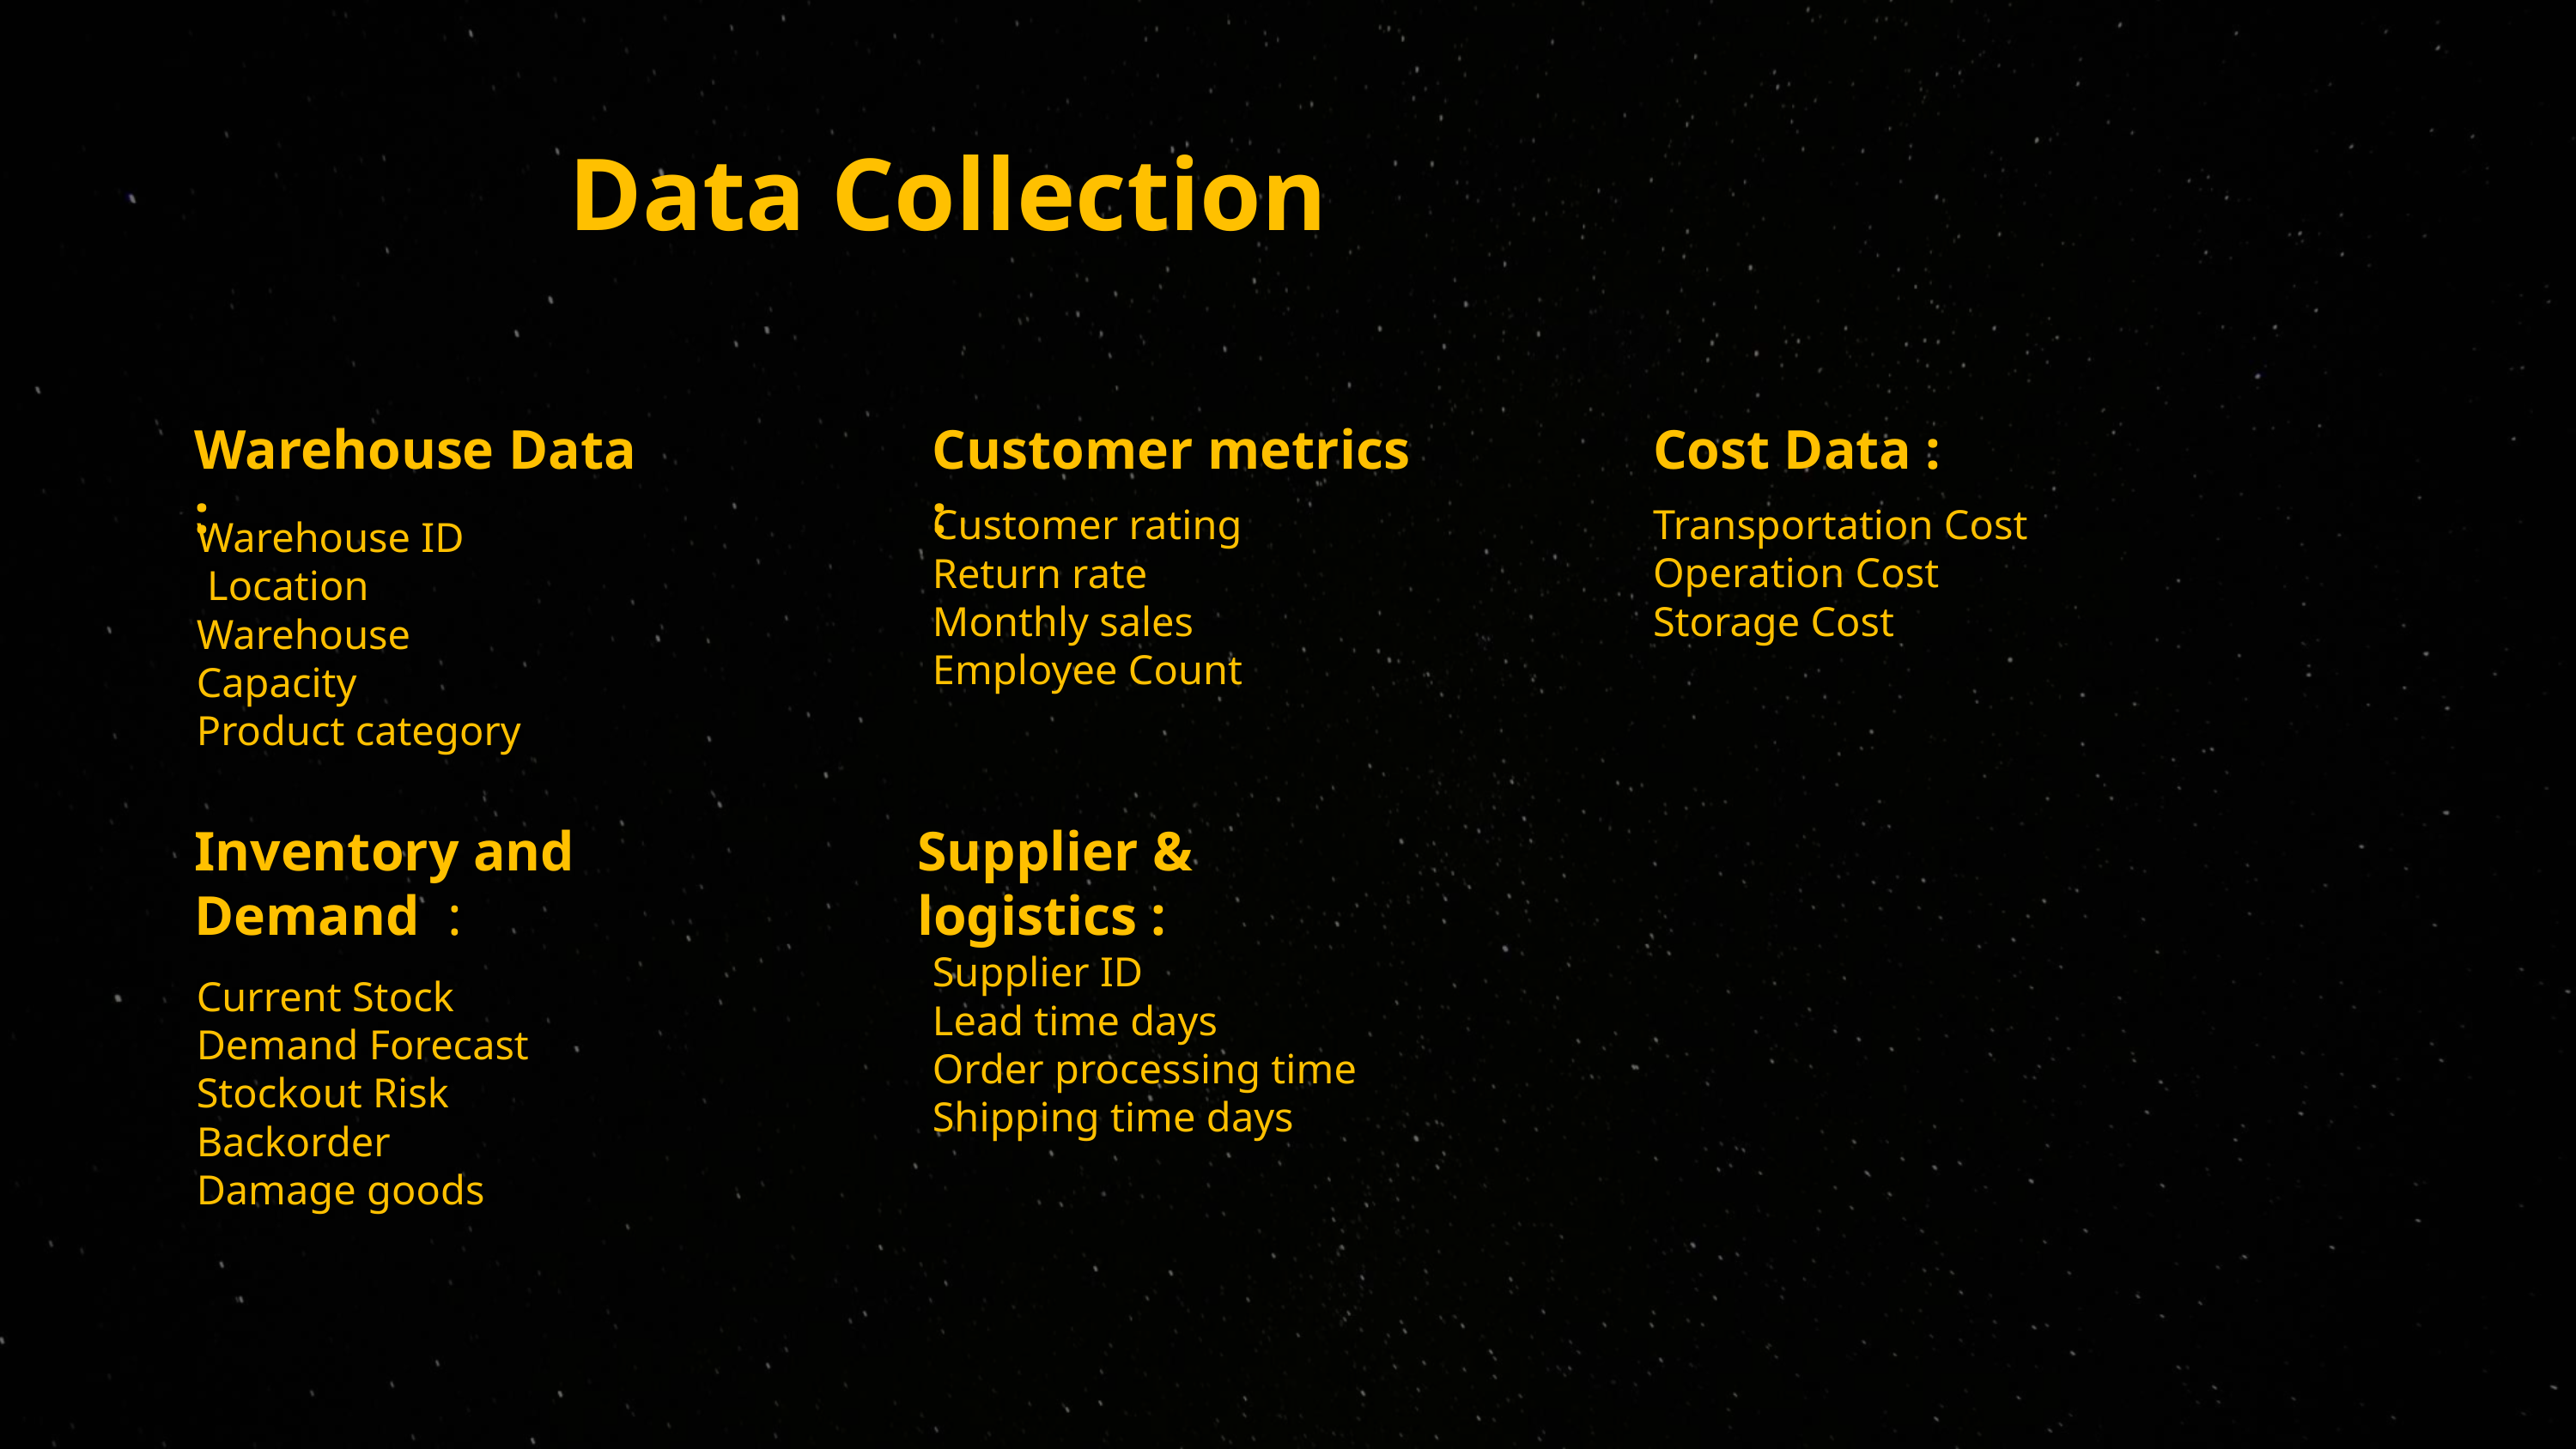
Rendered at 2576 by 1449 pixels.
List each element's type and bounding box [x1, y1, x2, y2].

text_box [0, 0, 2576, 1449]
